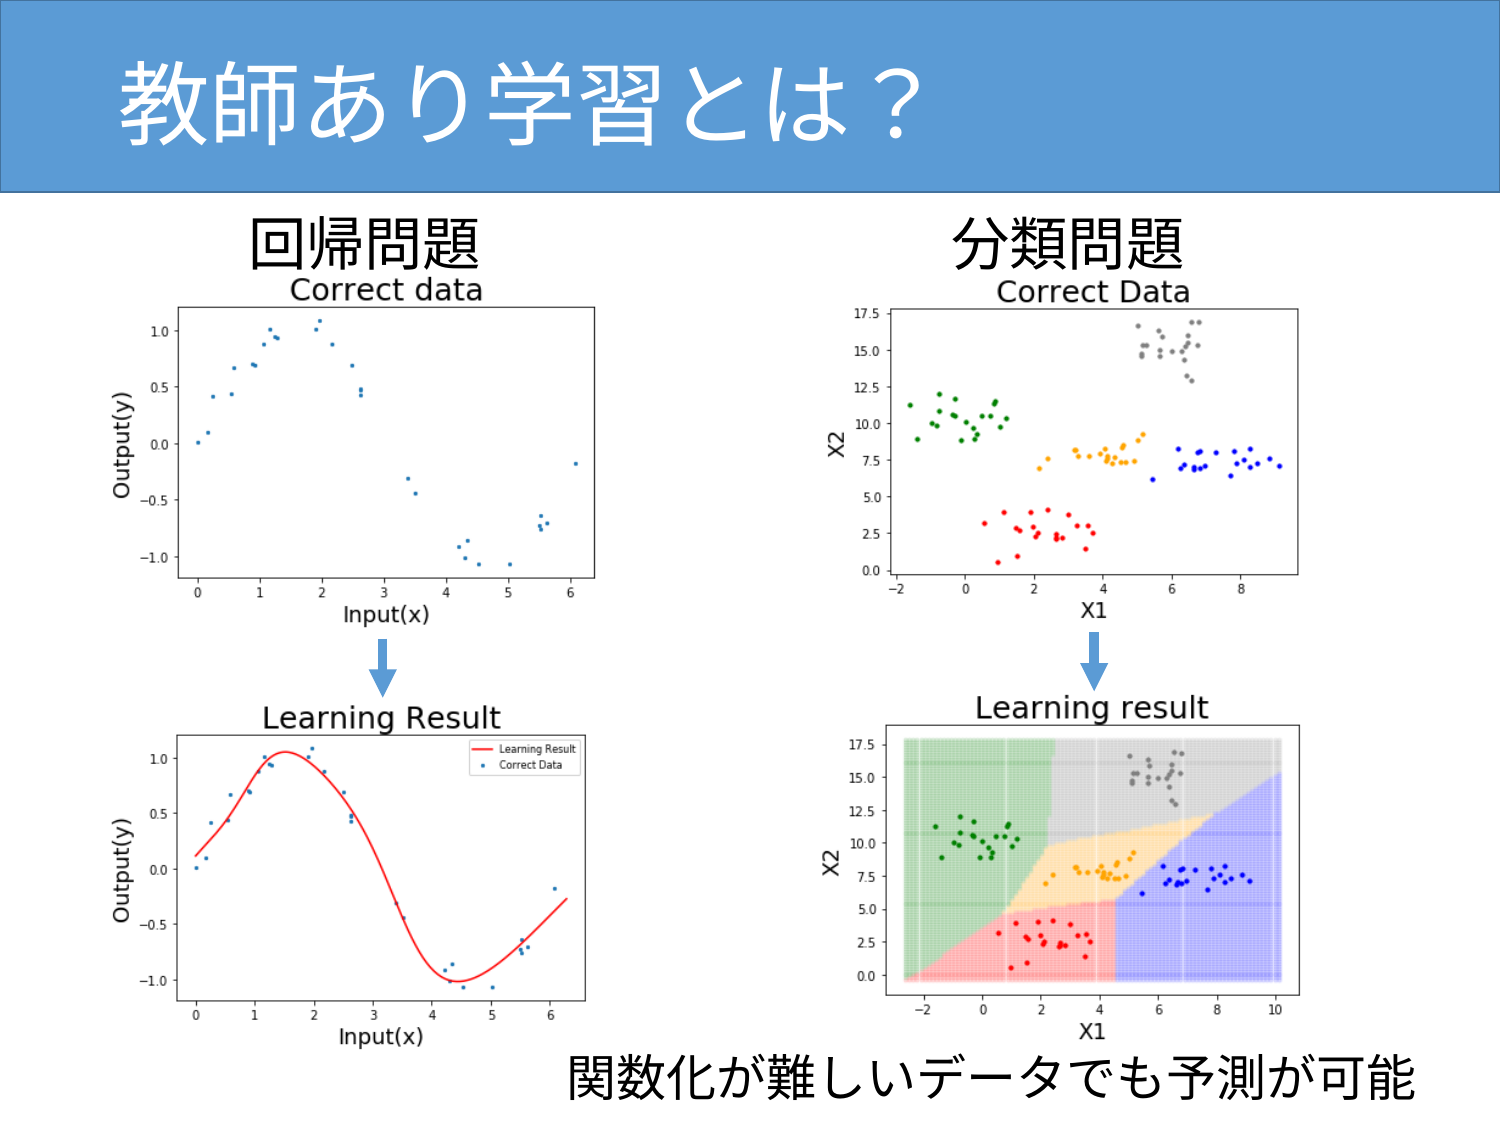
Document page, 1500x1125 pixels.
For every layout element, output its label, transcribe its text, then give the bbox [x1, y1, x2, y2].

picture [826, 273, 1310, 628]
picture [818, 690, 1317, 1046]
text_box 分類問題 [936, 199, 1200, 273]
text_box 関数化が難しいデータでも予測が可能 [551, 1039, 1431, 1115]
picture [103, 698, 609, 1054]
picture [103, 273, 601, 628]
text_box 回帰問題 [233, 199, 496, 273]
title 教師あり学習とは？ [103, 0, 1397, 218]
